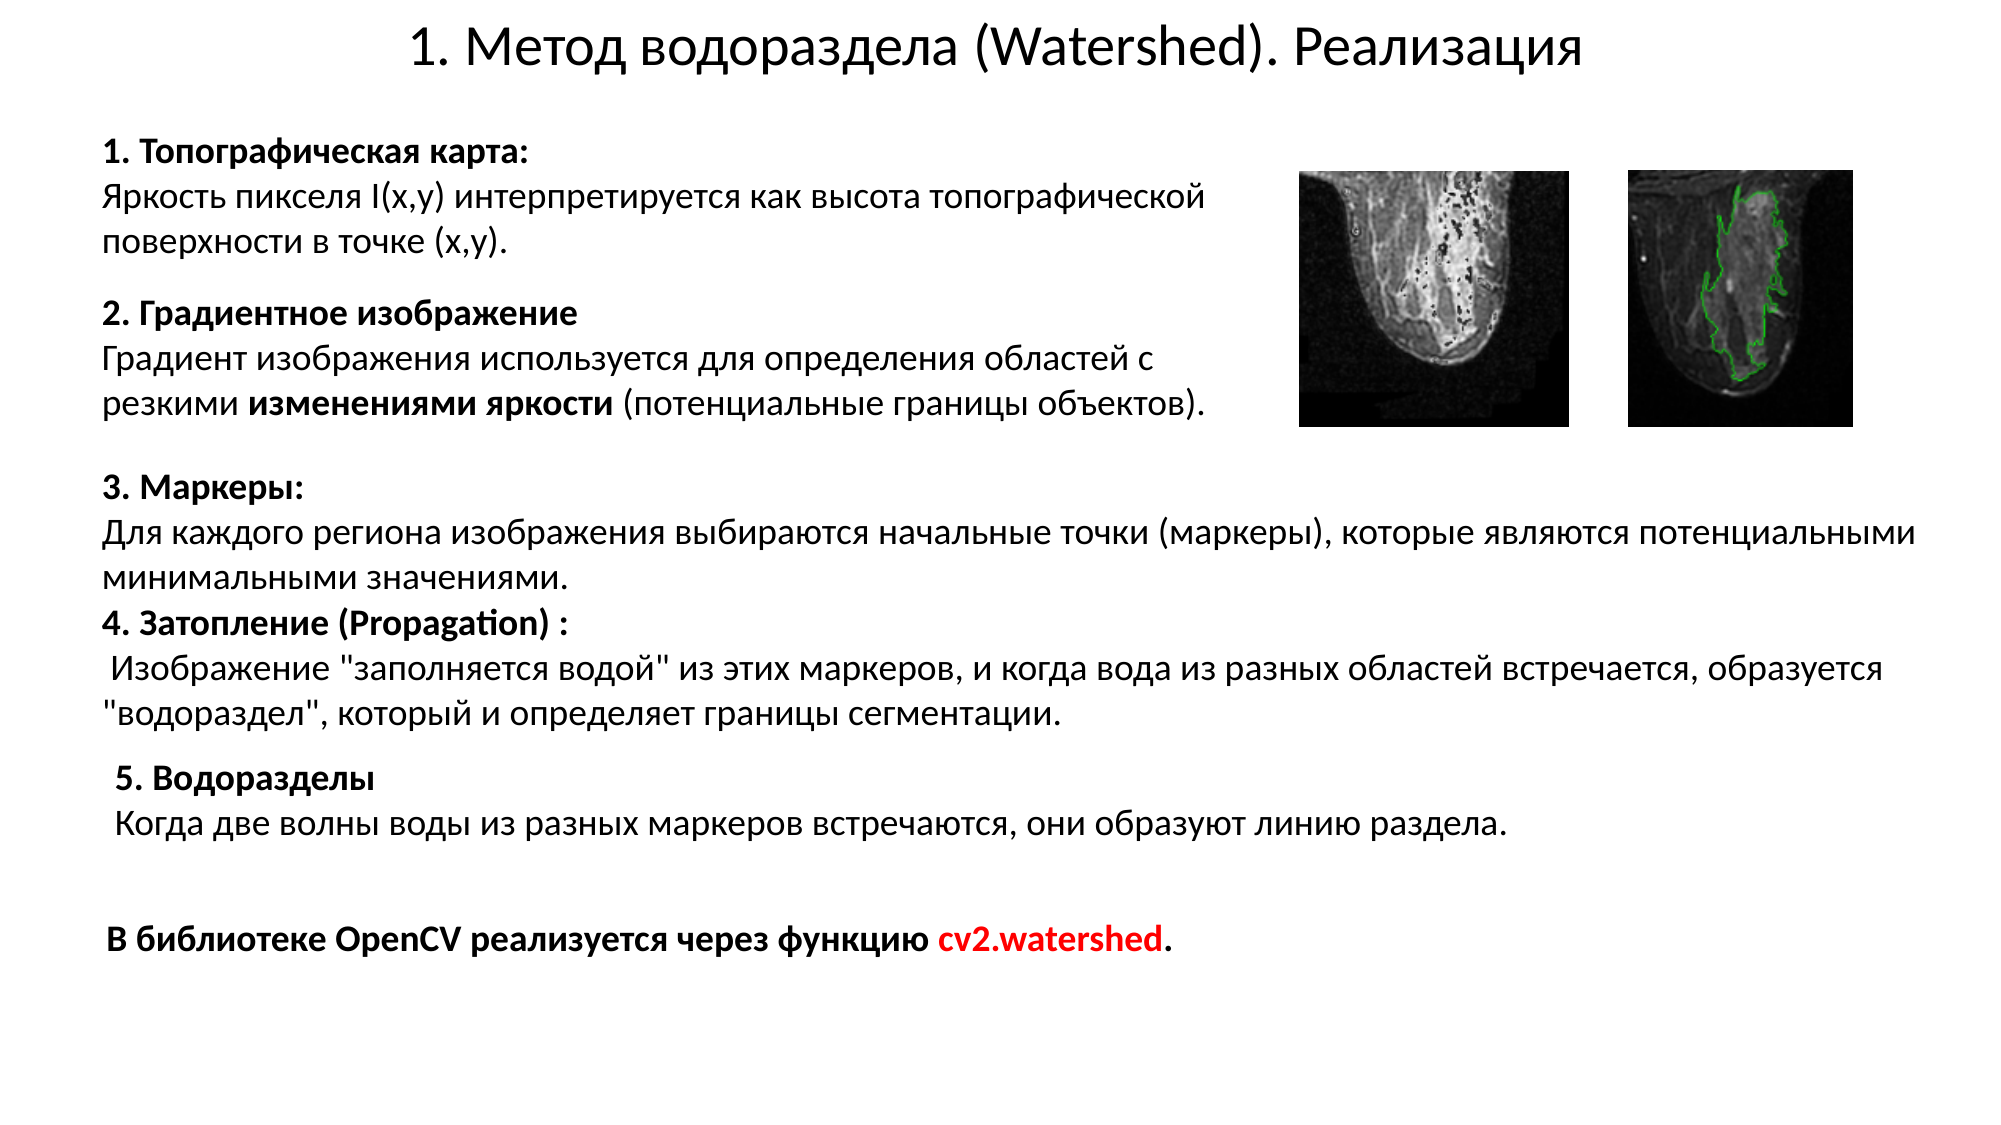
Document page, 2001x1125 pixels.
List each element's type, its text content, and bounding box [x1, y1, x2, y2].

picture [1299, 171, 1569, 427]
text_box 1. Метод водораздела (Watershed). Реализация [392, 0, 1600, 85]
text_box 5. Водоразделы Когда две волны воды из разных маркеров встречаются, они образуют линию раздела. [99, 745, 1952, 851]
text_box В библиотеке OpenCV реализуется через функцию cv2.watershed. [91, 906, 1189, 967]
text_box 4. Затопление (Propagation) : Изображение "заполняется водой" из этих маркеров, и когда вода из разных областей встречается, образуется "водораздел", который и определяет границы сегментации. [87, 590, 1952, 741]
text_box 2. Градиентное изображение Градиент изображения используется для определения областей с резкими изменениями яркости (потенциальные границы объектов). [87, 280, 1241, 431]
text_box 1. Топографическая карта: Яркость пикселя I(x,y) интерпретируется как высота топографической поверхности в точке (x,y). [87, 118, 1241, 269]
picture [1628, 170, 1853, 427]
text_box 3. Маркеры: Для каждого региона изображения выбираются начальные точки (маркеры), которые являются потенциальными минимальными значениями. [87, 454, 2000, 605]
